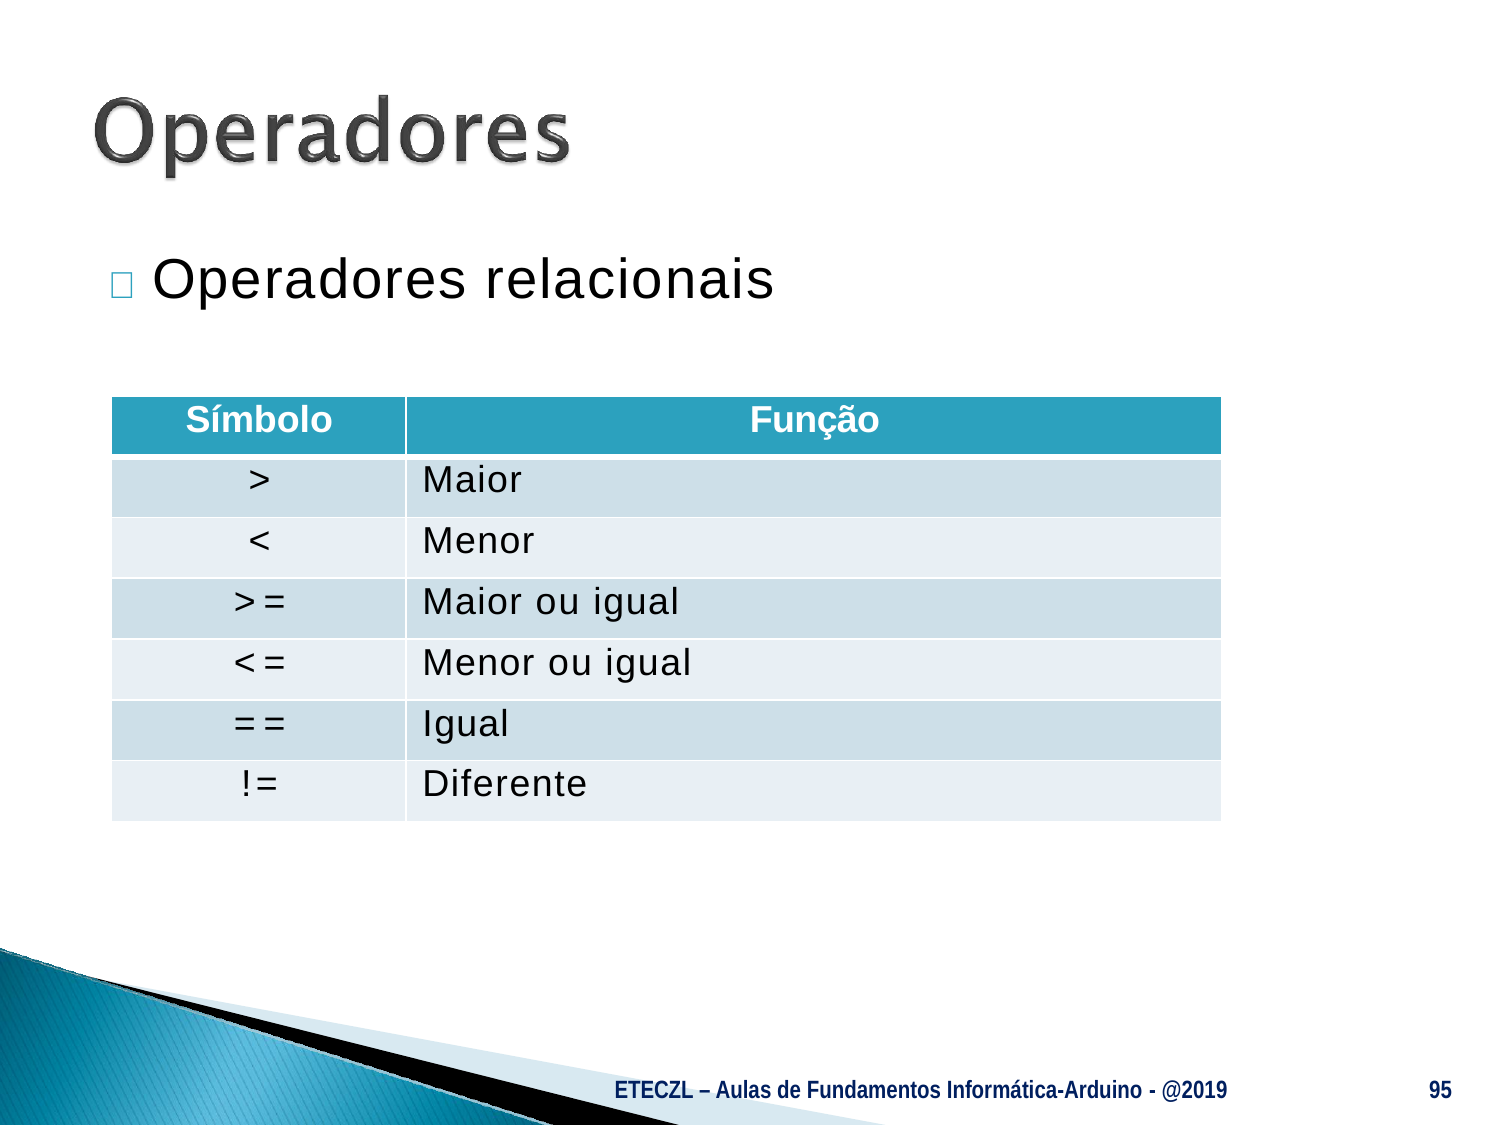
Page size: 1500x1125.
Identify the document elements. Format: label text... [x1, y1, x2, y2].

table_cell < [112, 518, 405, 577]
picture [0, 948, 558, 1125]
slide_number 95 [1424, 1072, 1468, 1125]
table_cell Igual [407, 701, 1221, 760]
table_header Símbolo [112, 397, 405, 454]
table_cell Diferente [407, 761, 1221, 821]
title  Operadores relacionais [105, 240, 780, 431]
table_cell Maior [407, 460, 1221, 517]
table_cell Maior ou igual [407, 579, 1221, 638]
table_cell <= [112, 640, 405, 699]
table_cell != [112, 761, 405, 821]
table_cell >= [112, 579, 405, 638]
table_header Função [407, 397, 1221, 454]
table_cell Menor [407, 518, 1221, 577]
text_box [35, 60, 656, 248]
table_cell == [112, 701, 405, 760]
table_cell Menor ou igual [407, 640, 1221, 699]
table_cell > [112, 460, 405, 517]
footer ETECZL – Aulas de Fundamentos Informática-Arduino - @2019 [612, 1072, 1364, 1125]
